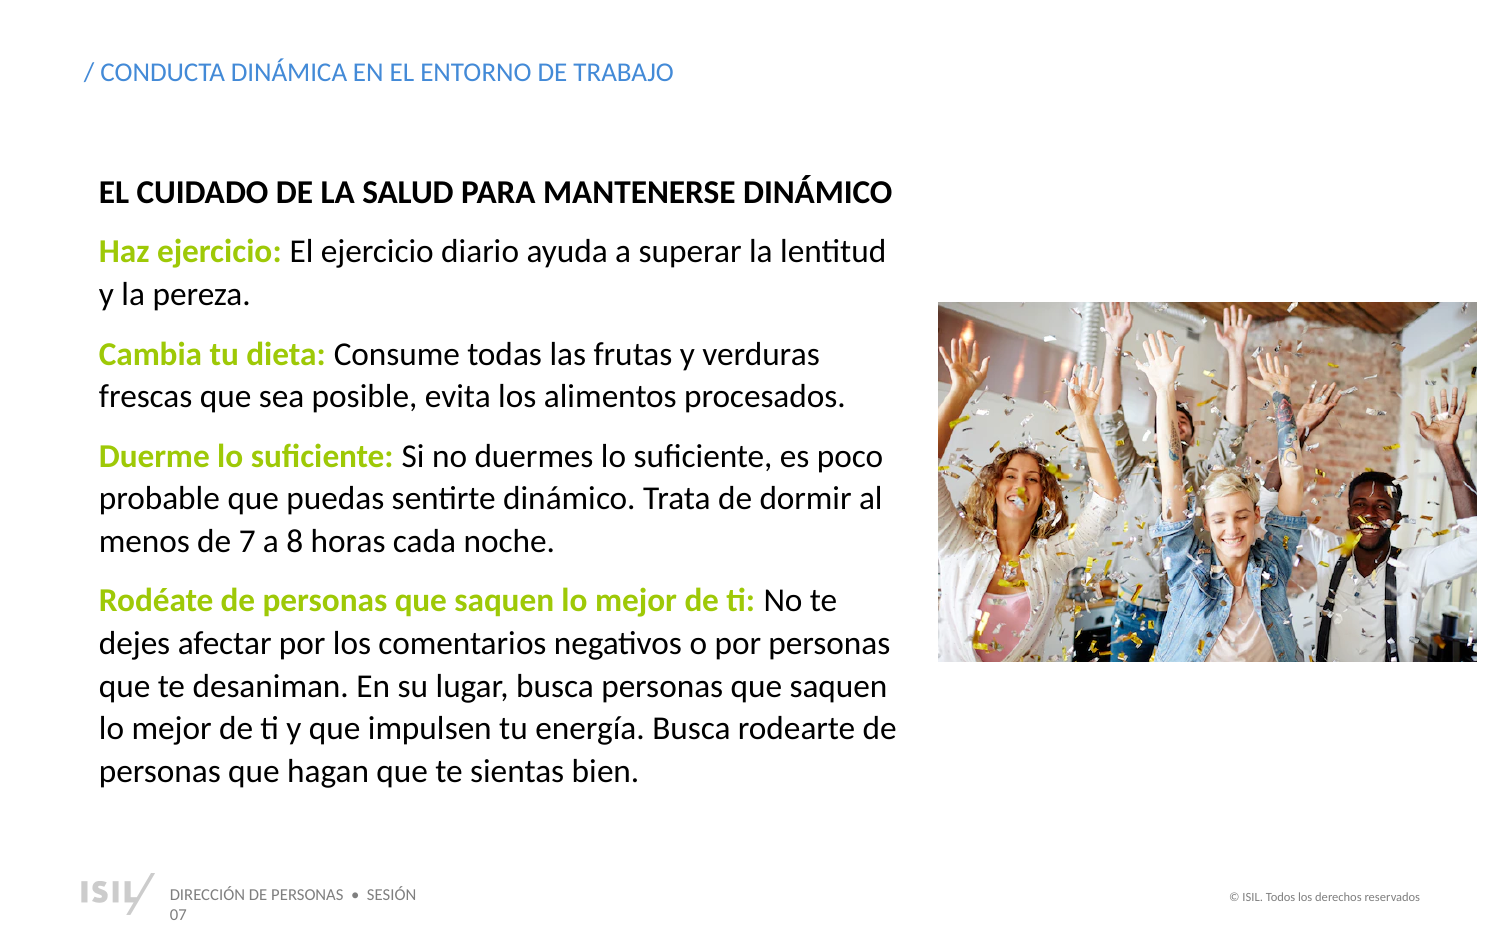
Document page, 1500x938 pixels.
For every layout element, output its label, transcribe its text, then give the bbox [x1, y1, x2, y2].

text_box [0, 9, 110, 160]
text_box / CONDUCTA DINÁMICA EN EL ENTORNO DE TRABAJO [110, 54, 726, 87]
picture [938, 302, 1477, 662]
text_box EL CUIDADO DE LA SALUD PARA MANTENERSE DINÁMICO Haz ejercicio: El ejercicio diario ayuda a superar la lentitud y la pereza. Cambia tu dieta: Consume todas las frutas y verduras frescas que sea posible, evita los alimentos procesados. Duerme lo suficiente: Si no duermes lo suficiente, es poco probable que puedas sentirte dinámico. Trata de dormir al menos de 7 a 8 horas cada noche. Rodéate de personas que saquen lo mejor de ti: No te dejes afectar por los comentarios negativos o por personas que te desaniman. En su lugar, busca personas que saquen lo mejor de ti y que impulsen tu energía. Busca rodearte de personas que hagan que te sientas bien. [83, 159, 916, 797]
